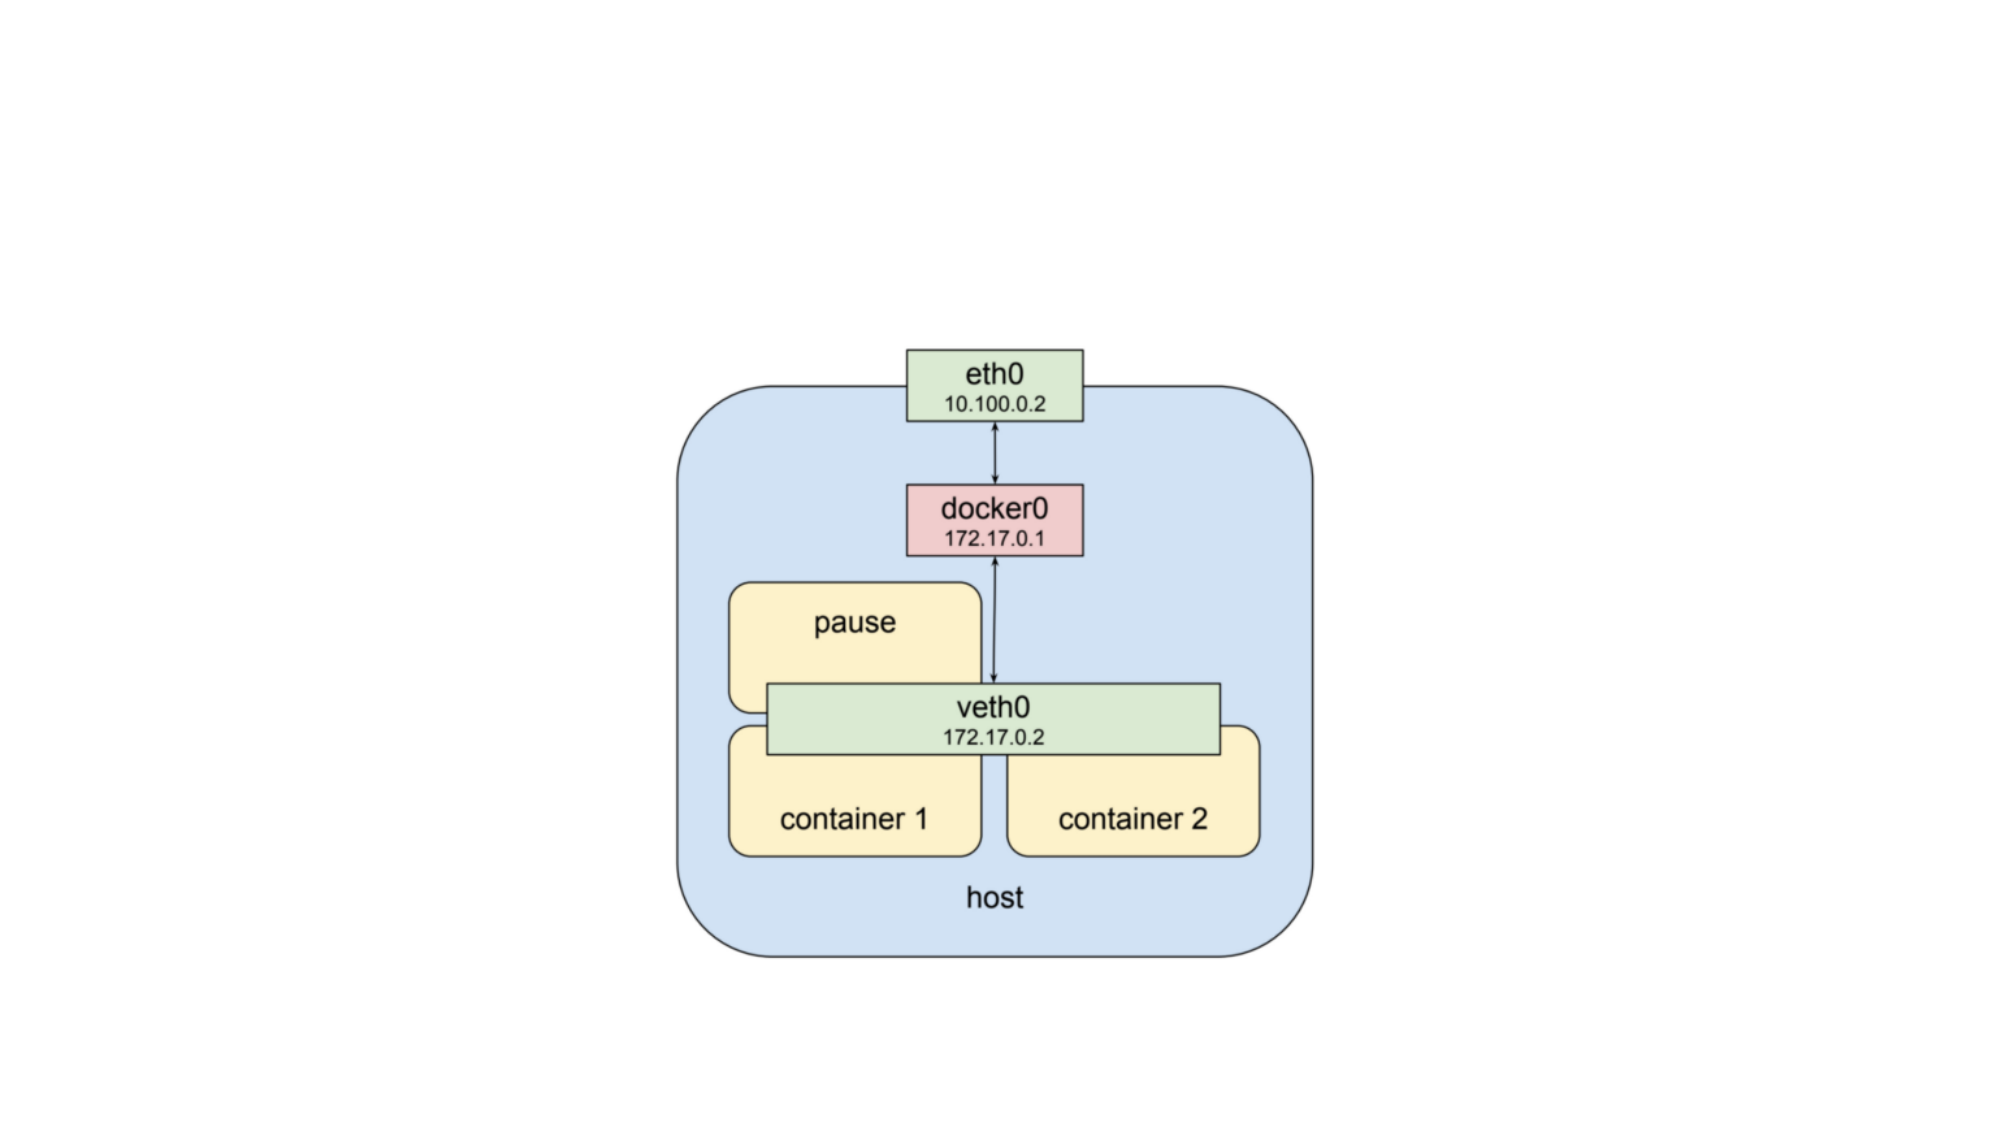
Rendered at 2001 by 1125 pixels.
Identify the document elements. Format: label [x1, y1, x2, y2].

picture [480, 299, 1520, 1014]
